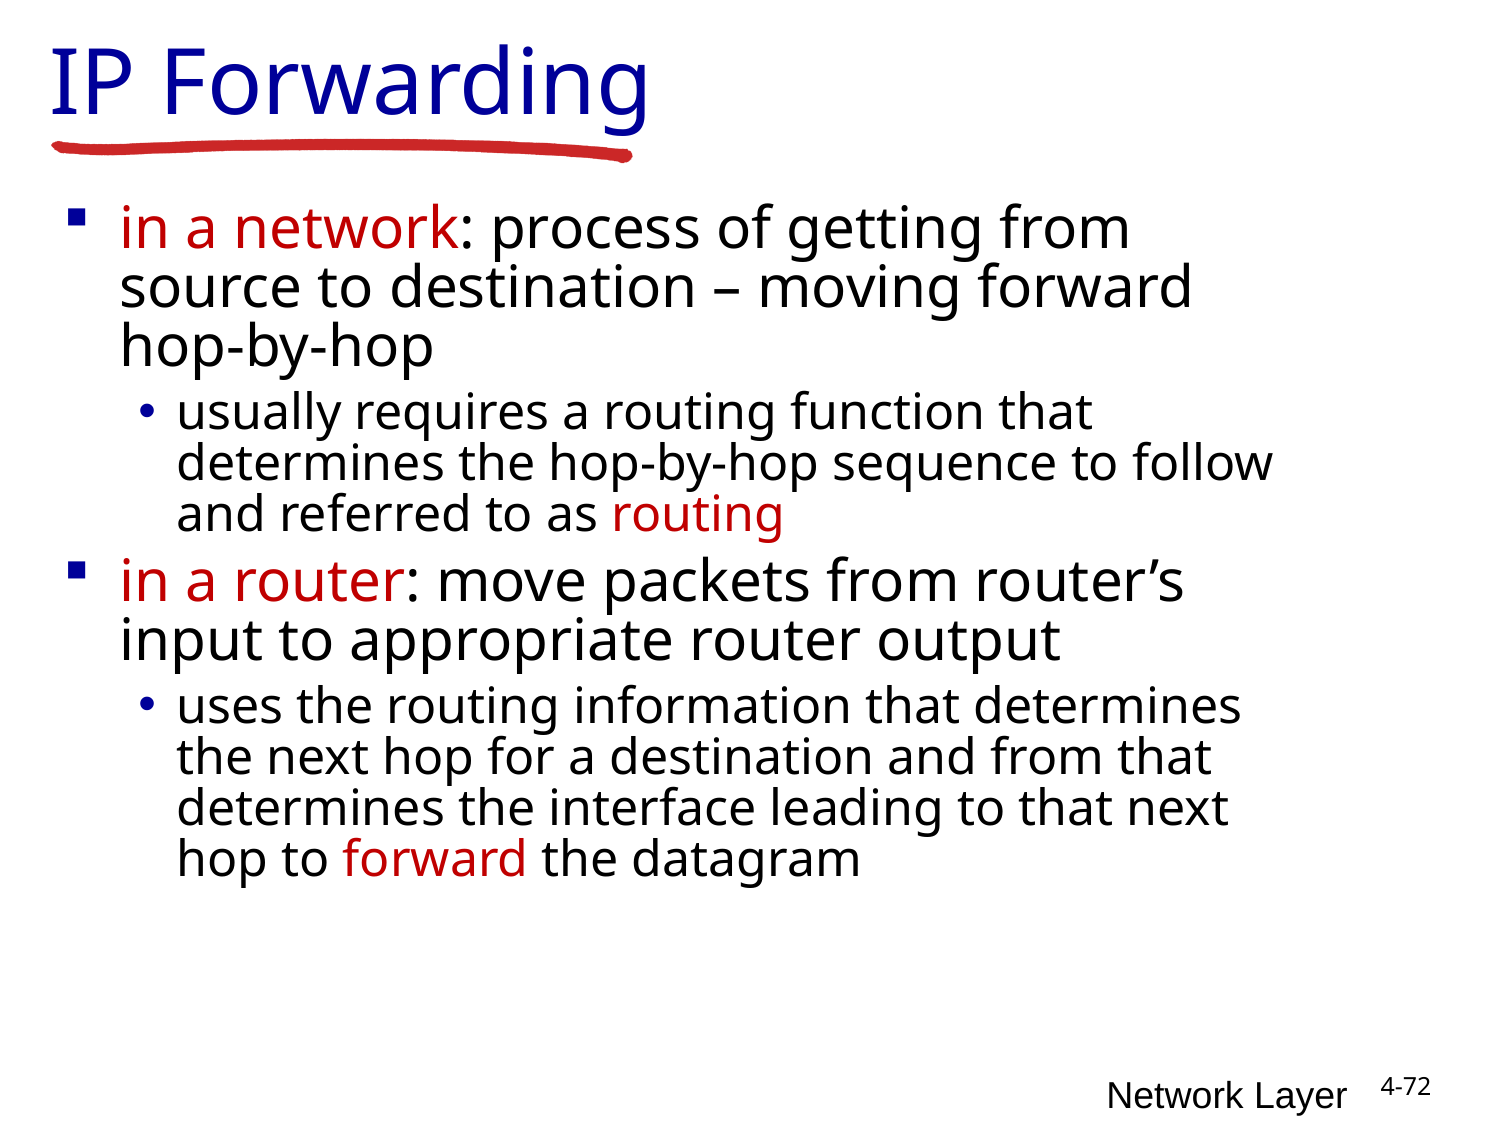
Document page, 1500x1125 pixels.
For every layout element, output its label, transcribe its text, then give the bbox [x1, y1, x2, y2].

title IP Forwarding [34, 33, 991, 122]
list in a network: process of getting from source to destination – moving forward hop-by-hop usually requires a routing function that determines the hop-by-hop sequence to follow and referred to as routing in a router: move packets from router’s input to appropriate router output uses the routing information that determines the next hop for a destination and from that determines the interface leading to that next hop to forward the datagram [48, 192, 1324, 956]
slide_number 4-72 [1365, 1063, 1477, 1109]
footer Network Layer [887, 1063, 1363, 1111]
picture [48, 132, 639, 170]
